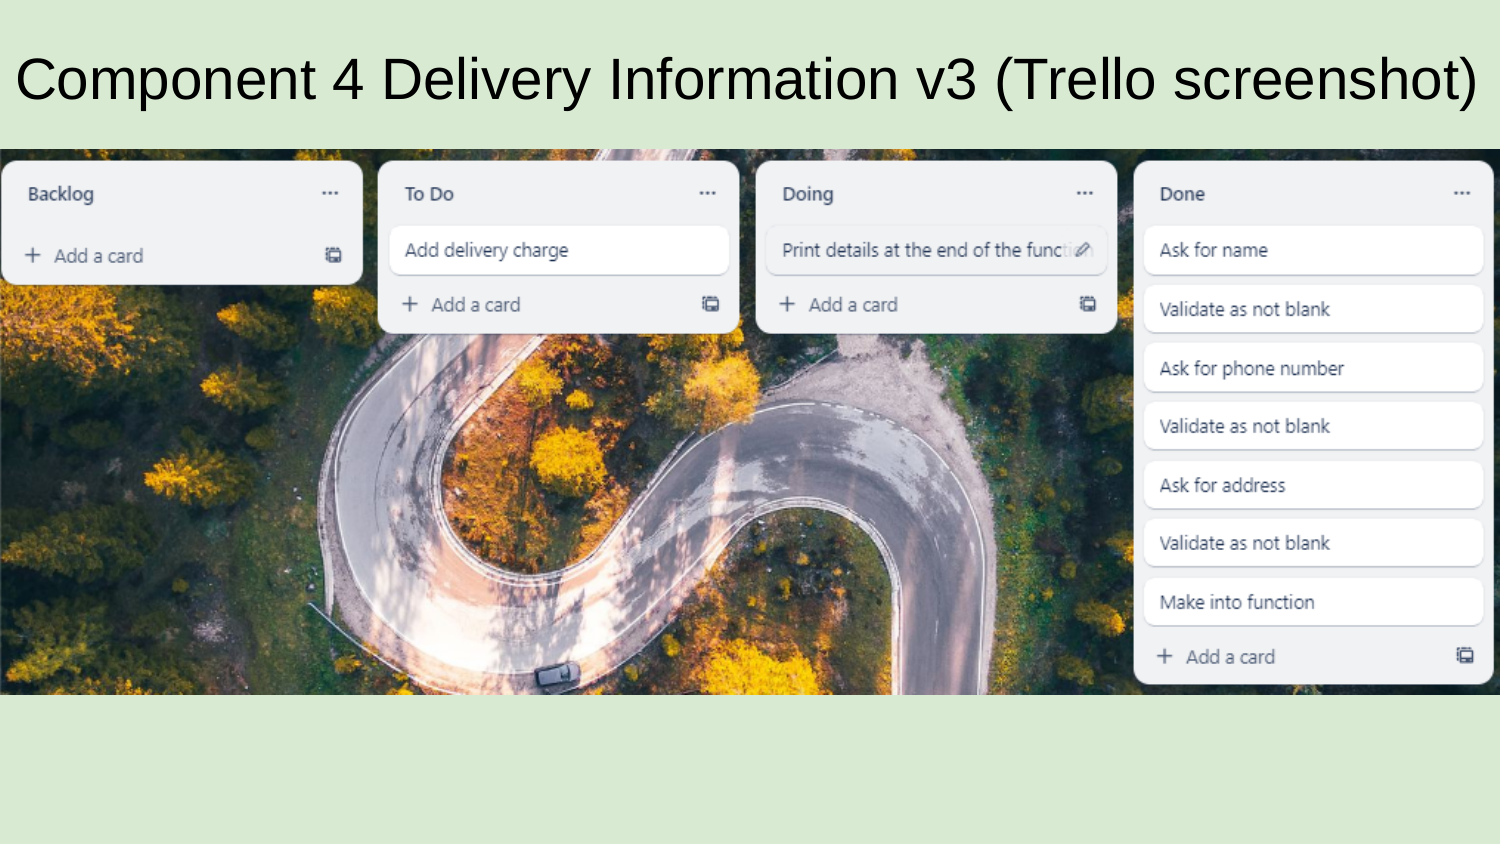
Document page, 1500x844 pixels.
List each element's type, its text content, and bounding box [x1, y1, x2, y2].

title Component 4 Delivery Information v3 (Trello screenshot) [0, 26, 1500, 120]
picture [0, 149, 1500, 695]
